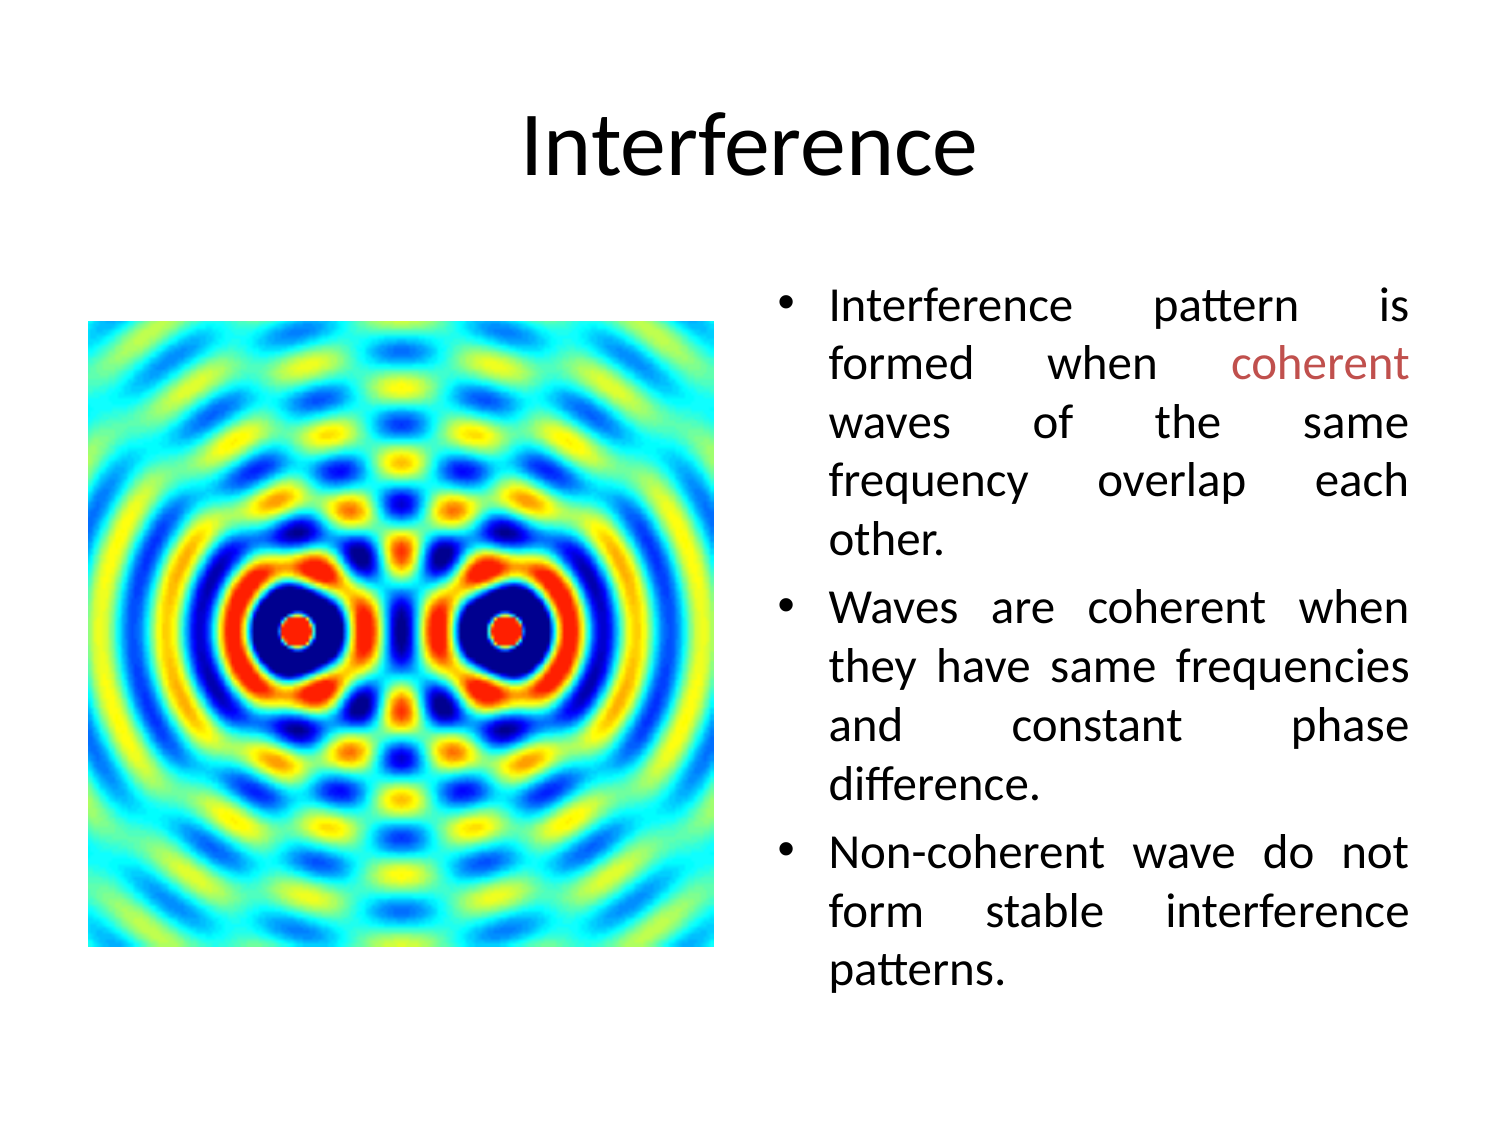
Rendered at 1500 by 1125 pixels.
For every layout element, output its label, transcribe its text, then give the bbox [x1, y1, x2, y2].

title Interference [75, 45, 1425, 233]
list Interference pattern is formed when coherent waves of the same frequency overlap each other. Waves are coherent when they have same frequen­cies and constant phase difference. Non-coherent wave do not form stable interfe­rence patterns. [762, 262, 1425, 1005]
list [88, 320, 714, 947]
